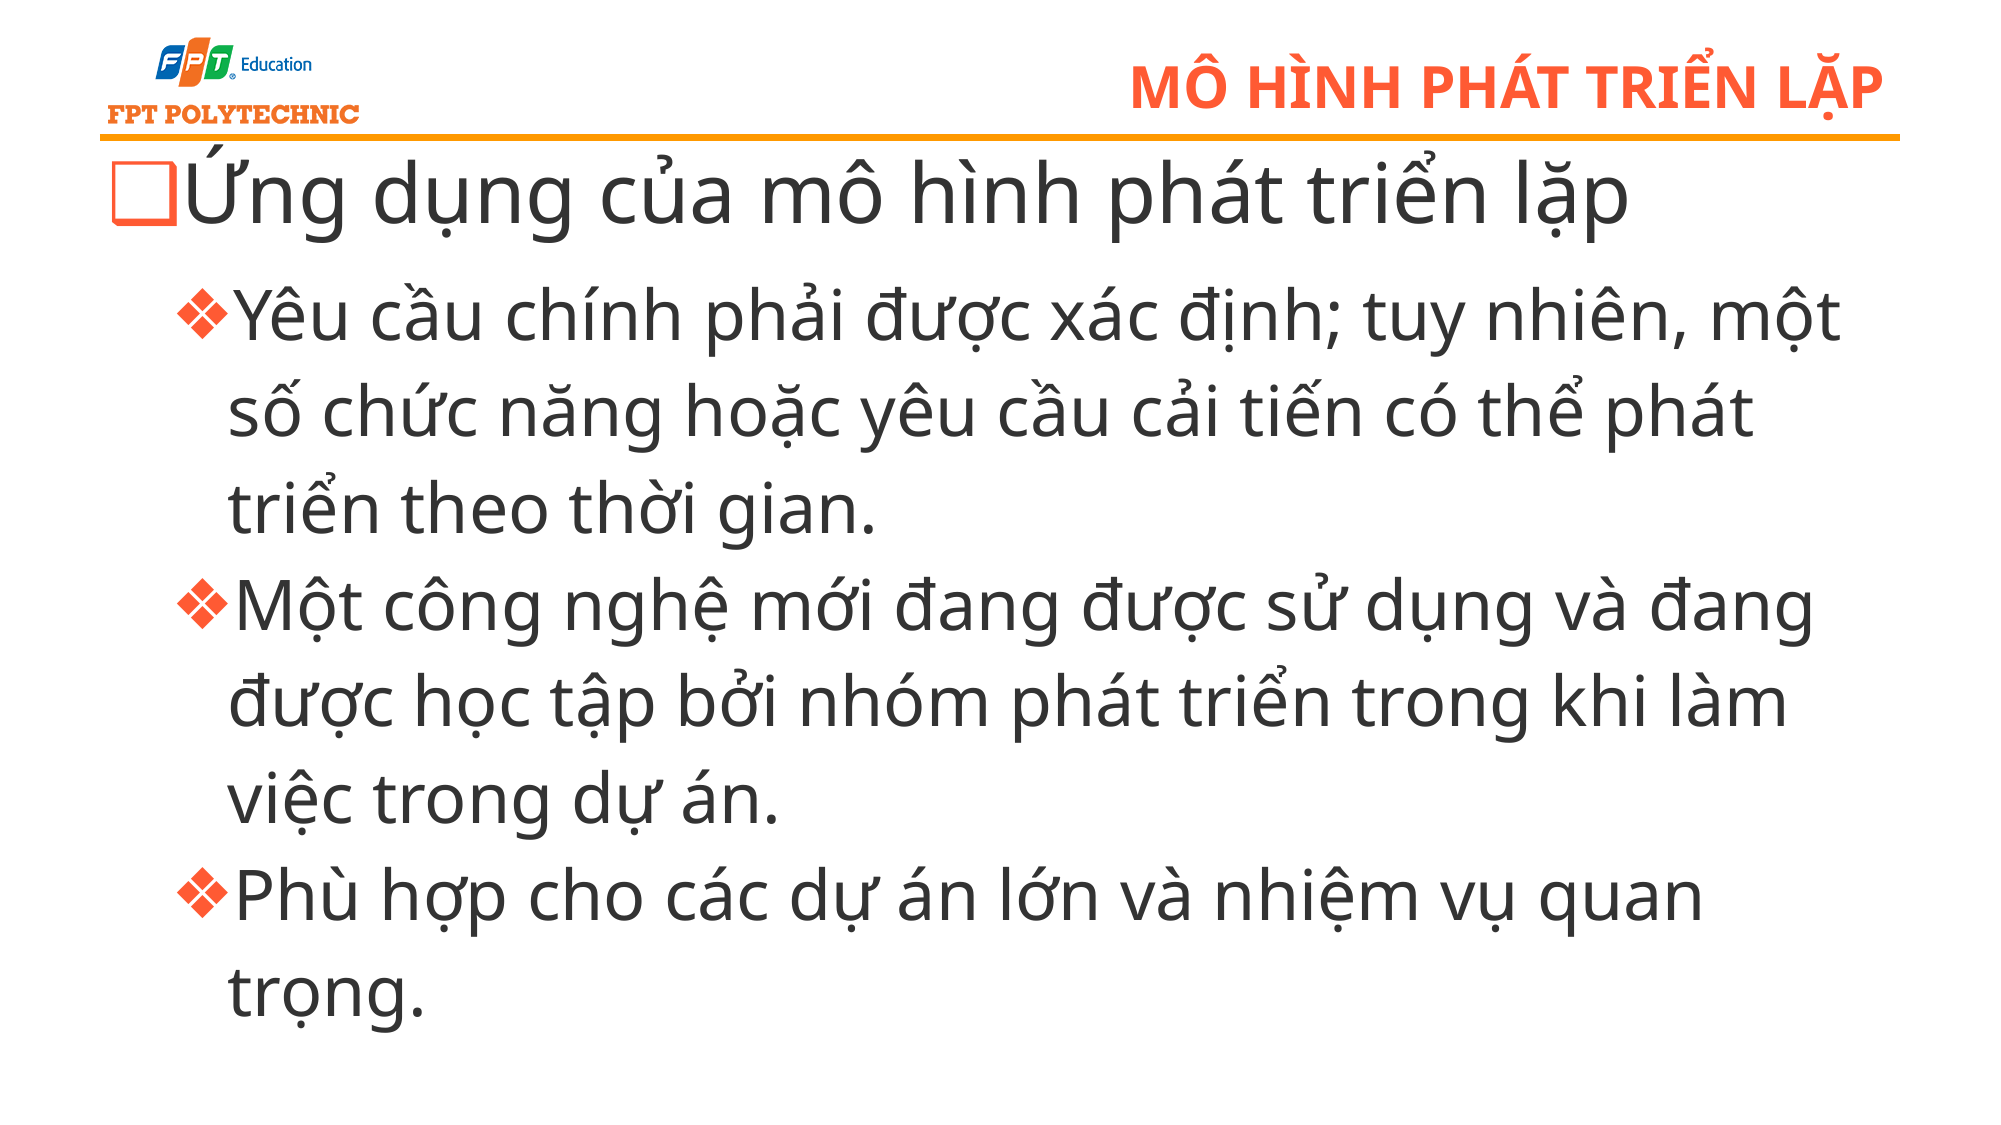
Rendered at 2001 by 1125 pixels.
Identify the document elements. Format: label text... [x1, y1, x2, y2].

picture [99, 25, 367, 125]
text_box Yêu cầu chính phải được xác định; tuy nhiên, một số chức năng hoặc yêu cầu cải tiến có thể phát triển theo thời gian. Một công nghệ mới đang được sử dụng và đang được học tập bởi nhóm phát triển trong khi làm việc trong dự án. Phù hợp cho các dự án lớn và nhiệm vụ quan trọng. [92, 255, 1891, 1046]
text_box Ứng dụng của mô hình phát triển lặp [92, 125, 1962, 255]
title Mô hình phát triển lặp [366, 45, 1900, 125]
